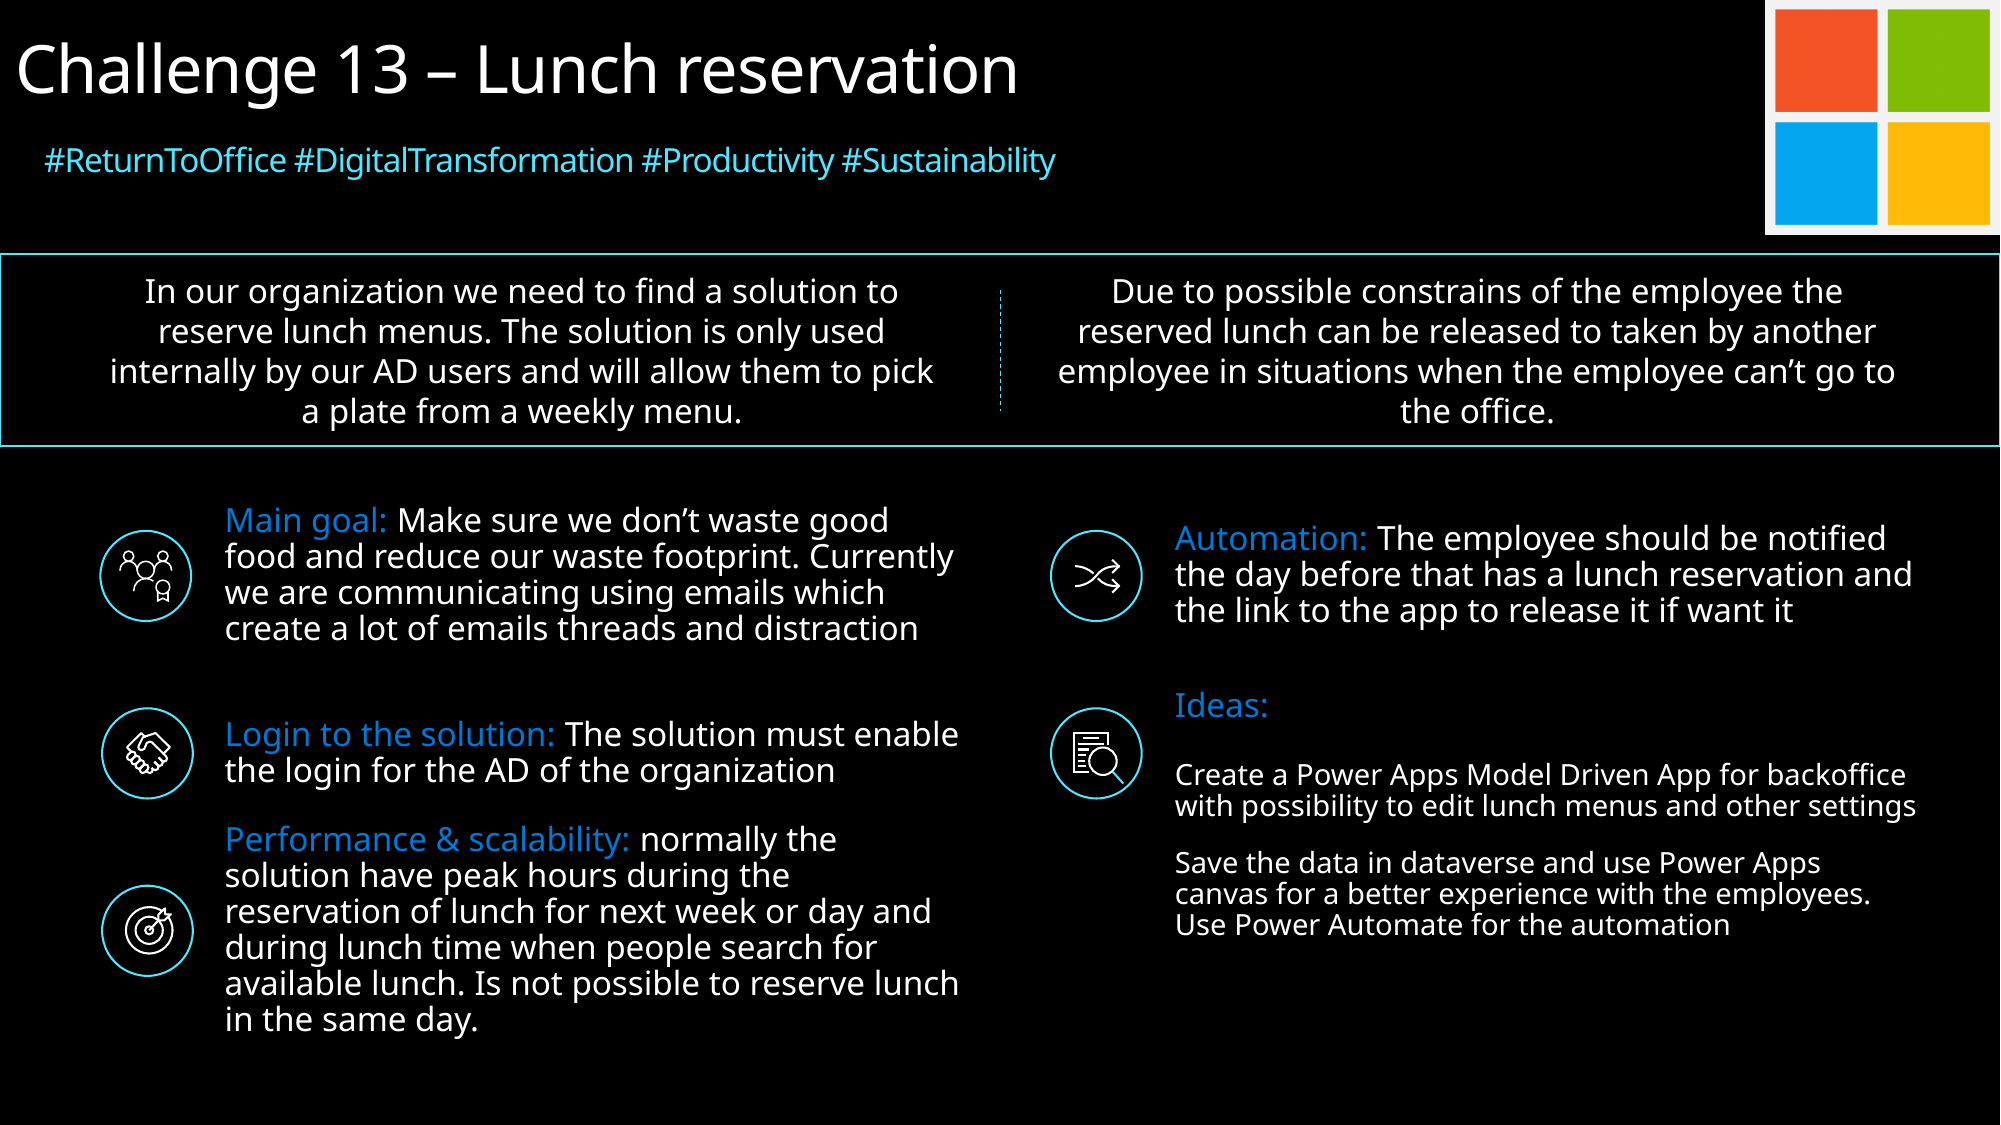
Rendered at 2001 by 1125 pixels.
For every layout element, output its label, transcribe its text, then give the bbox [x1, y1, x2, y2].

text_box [0, 253, 2000, 447]
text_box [1050, 682, 1919, 1009]
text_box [101, 860, 969, 1002]
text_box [0, 480, 2000, 1030]
text_box #ReturnToOffice #DigitalTransformation #Productivity #Sustainability [44, 143, 1686, 180]
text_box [101, 683, 969, 824]
picture [1764, 0, 2000, 236]
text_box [1050, 505, 1919, 647]
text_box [100, 505, 969, 647]
title Challenge 13 – Lunch reservation [0, 19, 1764, 101]
